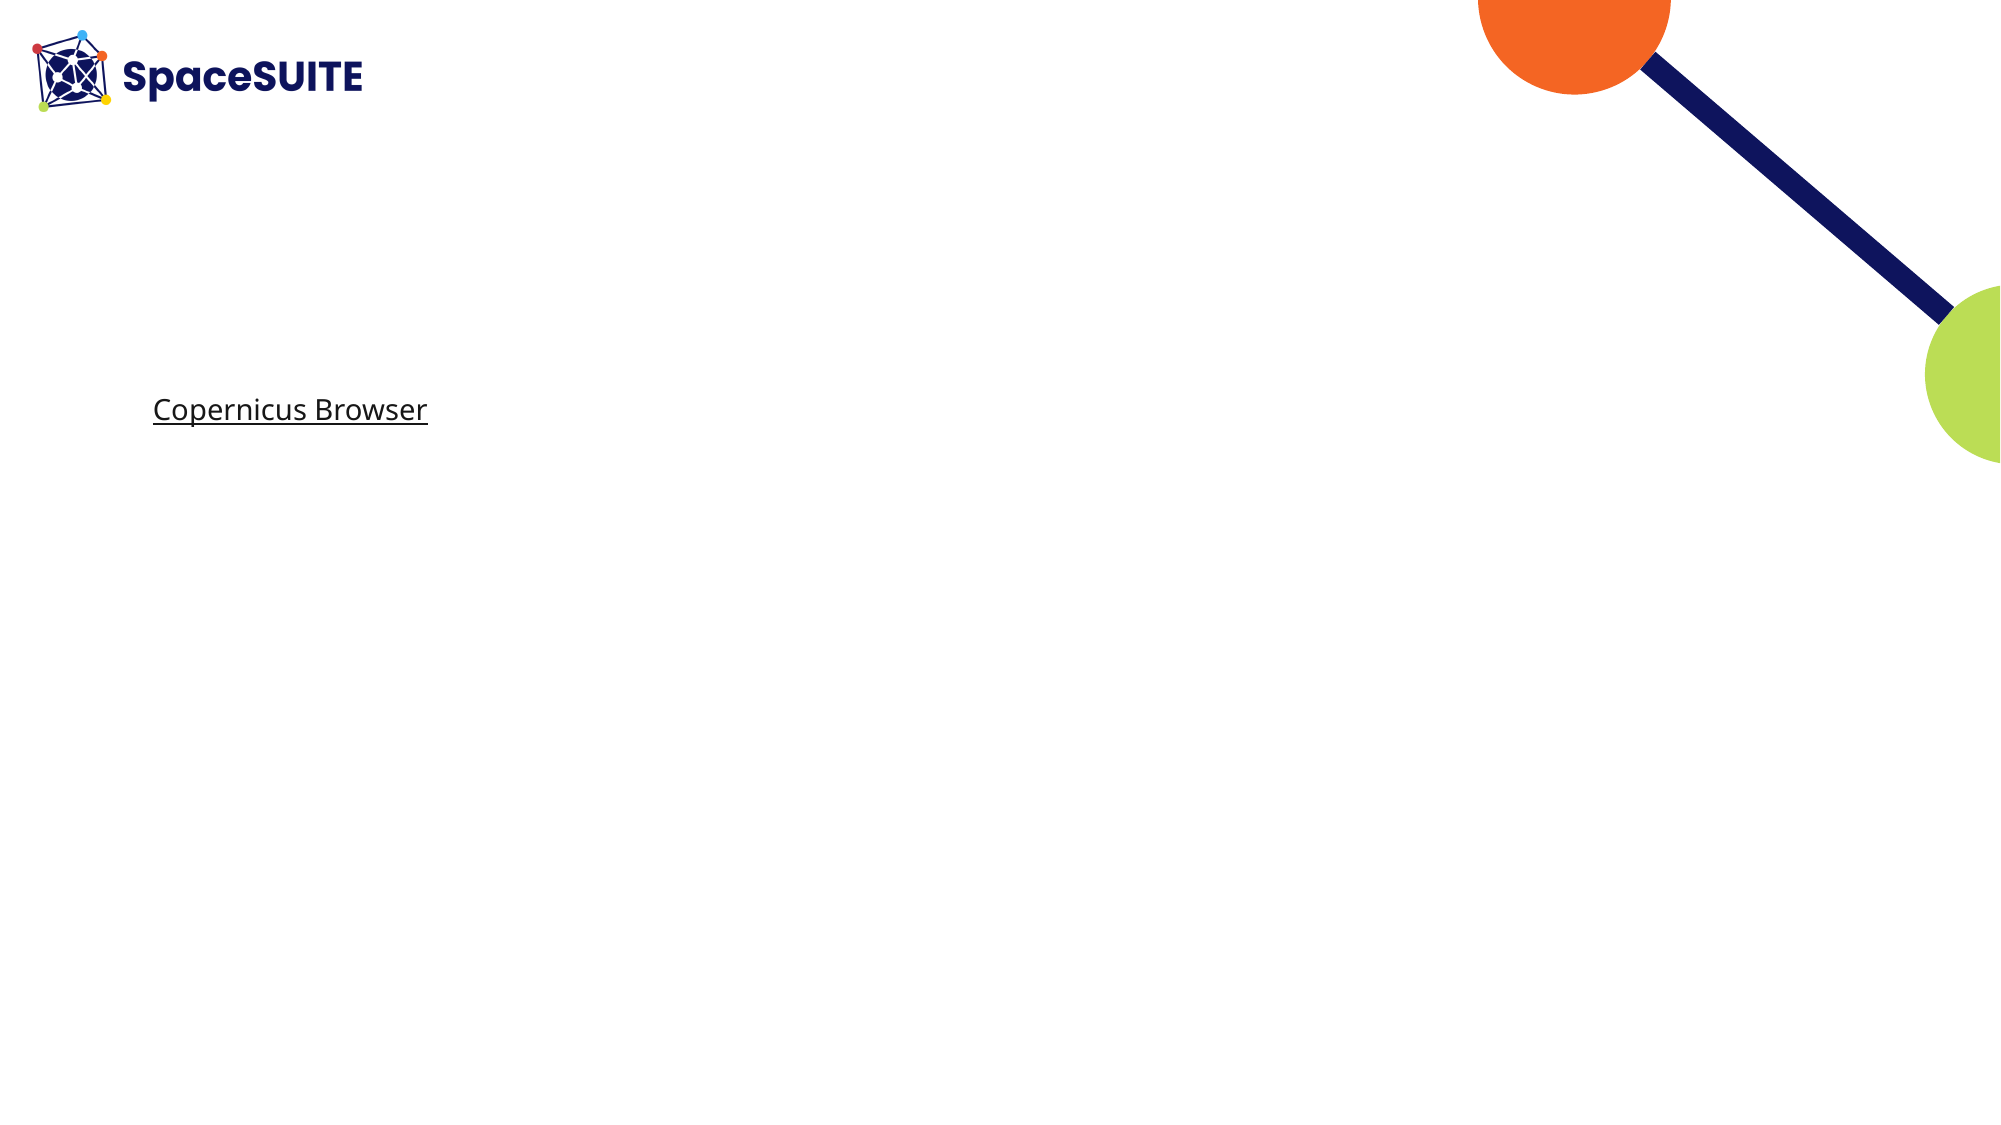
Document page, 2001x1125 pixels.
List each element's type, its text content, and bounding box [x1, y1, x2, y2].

list Copernicus Browser [137, 384, 1842, 949]
picture [32, 30, 362, 112]
